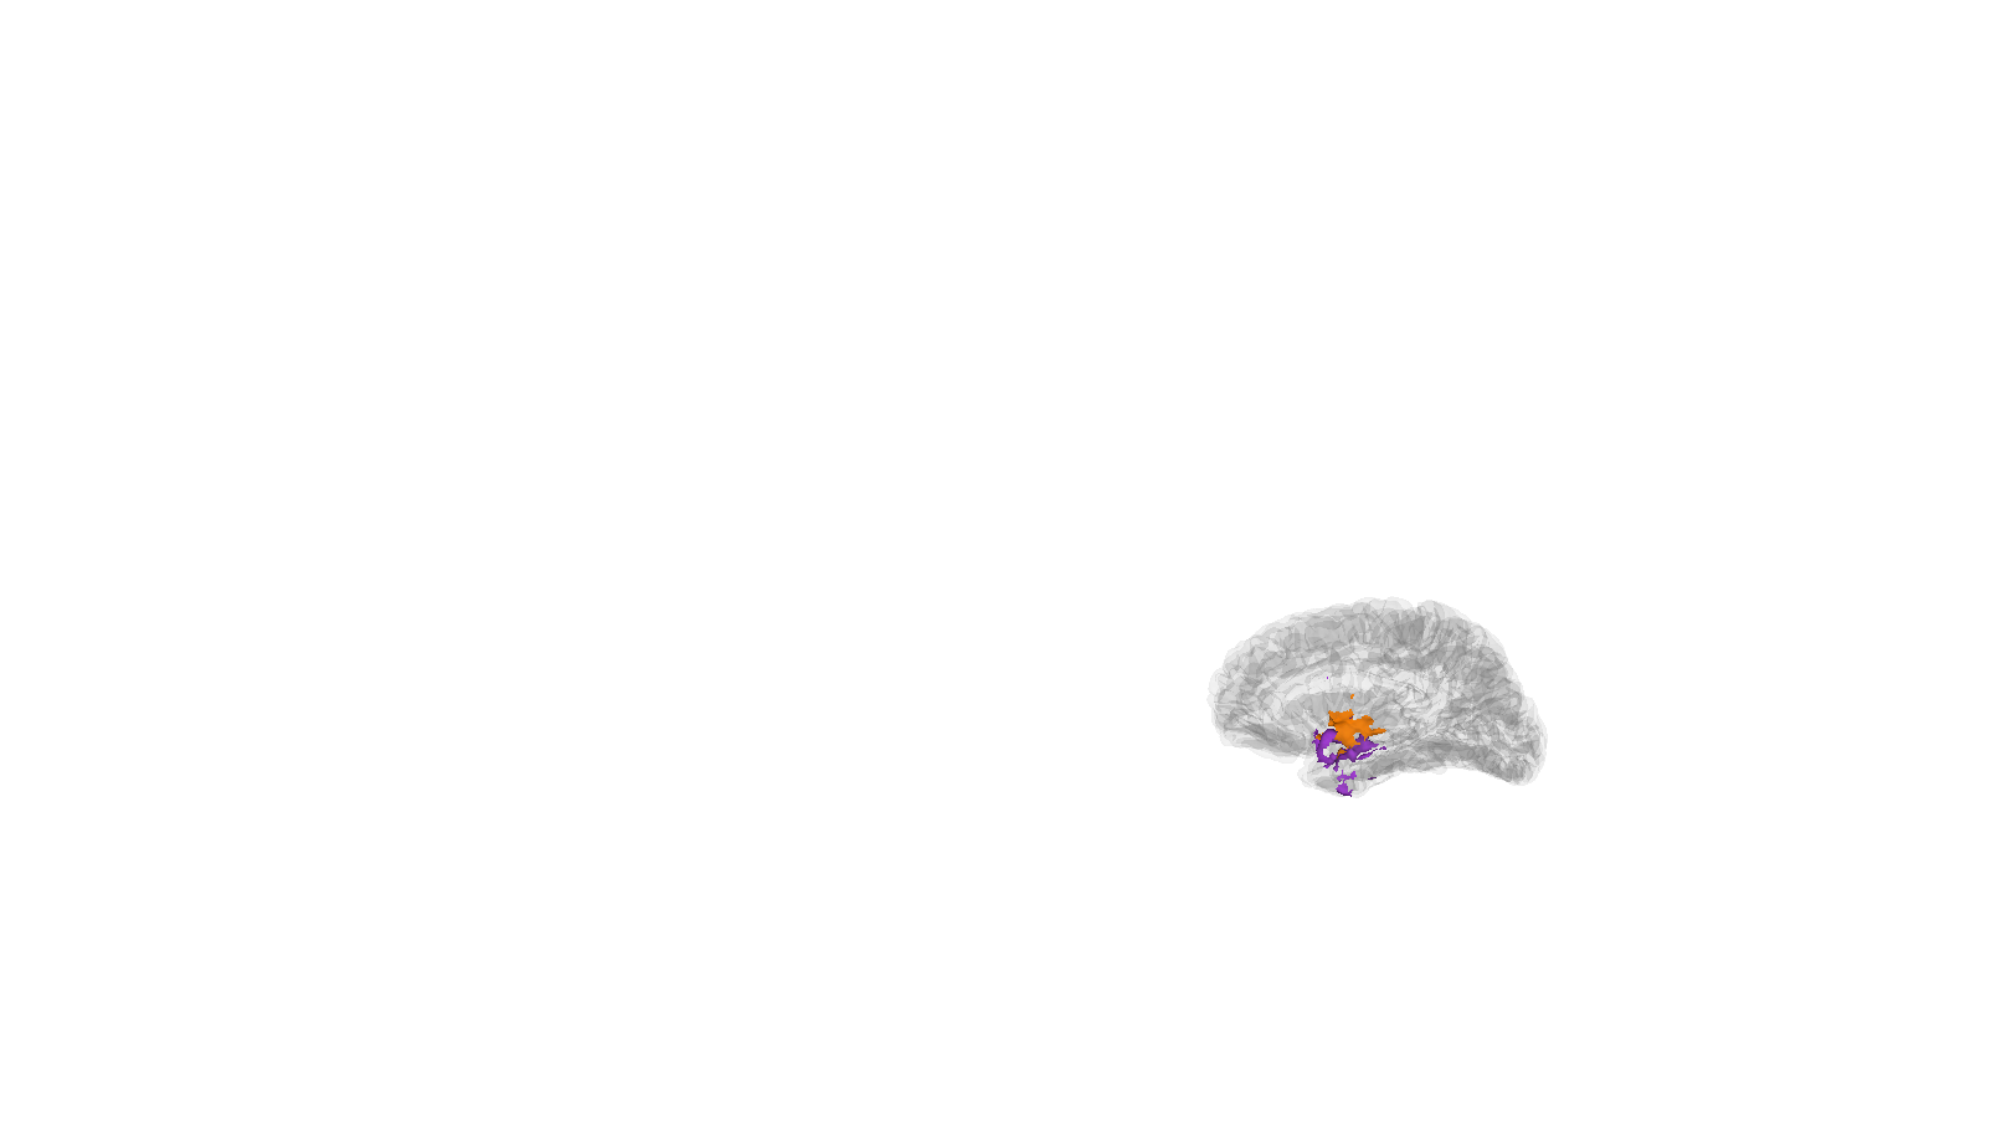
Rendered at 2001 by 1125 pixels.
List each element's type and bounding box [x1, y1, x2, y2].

picture [1201, 596, 1549, 807]
